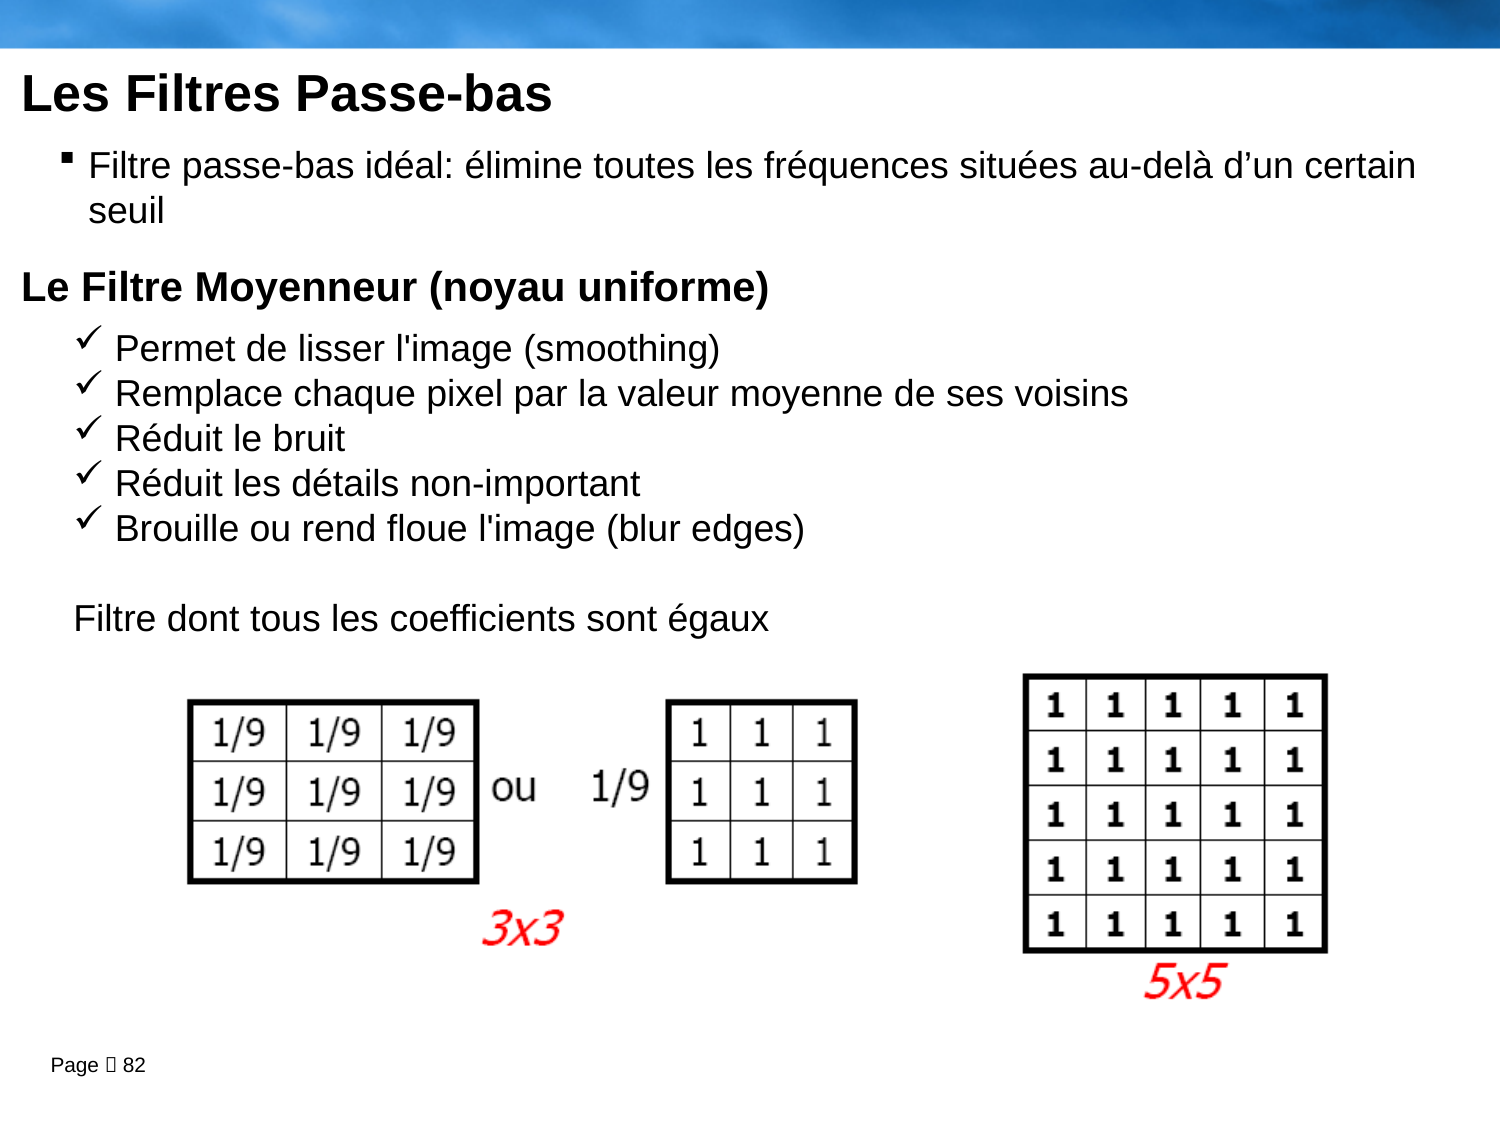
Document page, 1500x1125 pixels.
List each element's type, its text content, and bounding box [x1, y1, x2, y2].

title Les Filtres Passe-bas [20, 58, 1372, 151]
text_box Permet de lisser l'image (smoothing) Remplace chaque pixel par la valeur moyenne de ses voisins Réduit le bruit Réduit les détails non-important Brouille ou rend floue l'image (blur edges) Filtre dont tous les coefficients sont égaux [58, 316, 1395, 692]
list Filtre passe-bas idéal: élimine toutes les fréquences situées au-delà d’un certain seuil [58, 140, 1466, 247]
text_box Le Filtre Moyenneur (noyau uniforme) [21, 257, 1371, 329]
picture [0, 0, 1500, 1125]
